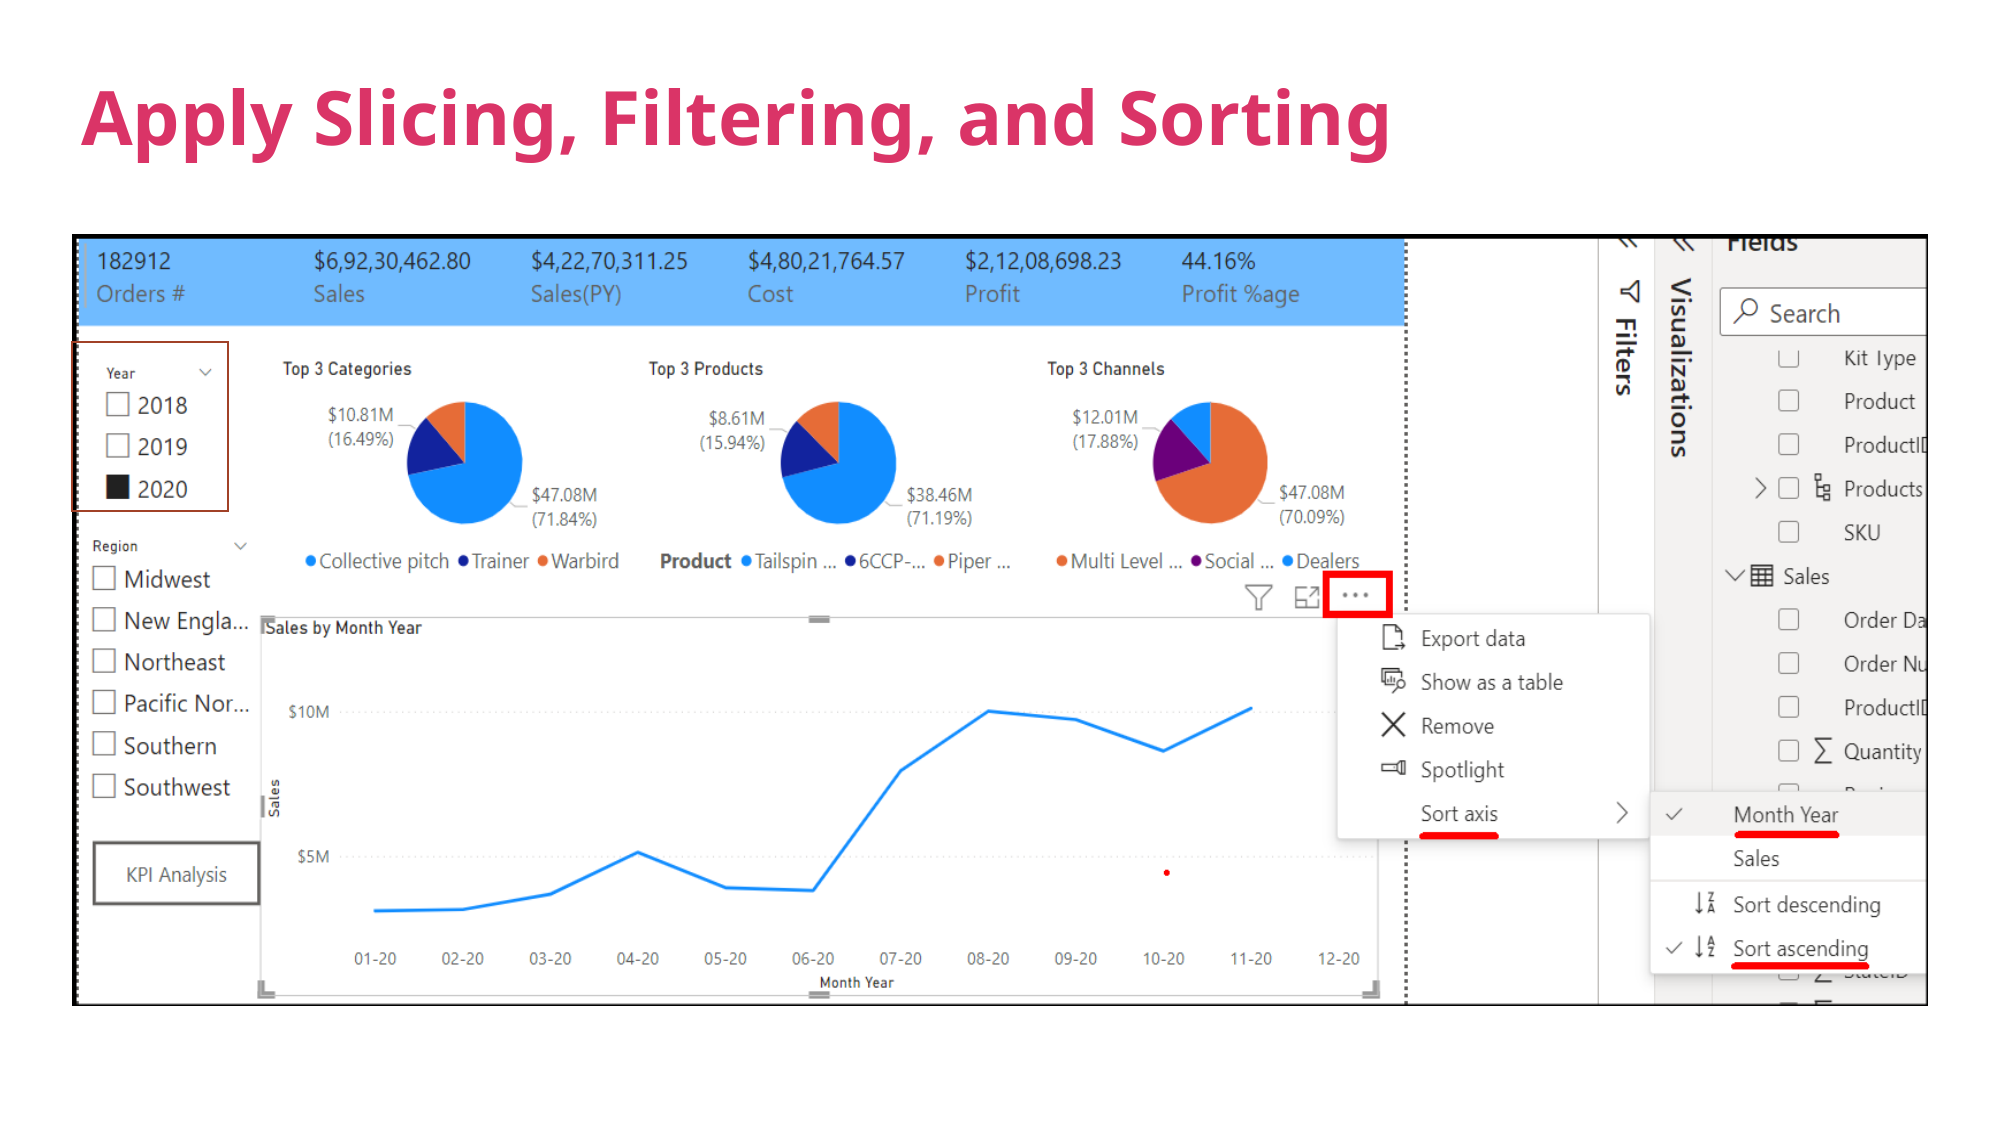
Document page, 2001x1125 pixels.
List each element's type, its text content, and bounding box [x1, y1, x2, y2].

picture [72, 234, 1928, 1006]
title Apply Slicing, Filtering, and Sorting [81, 73, 1919, 185]
